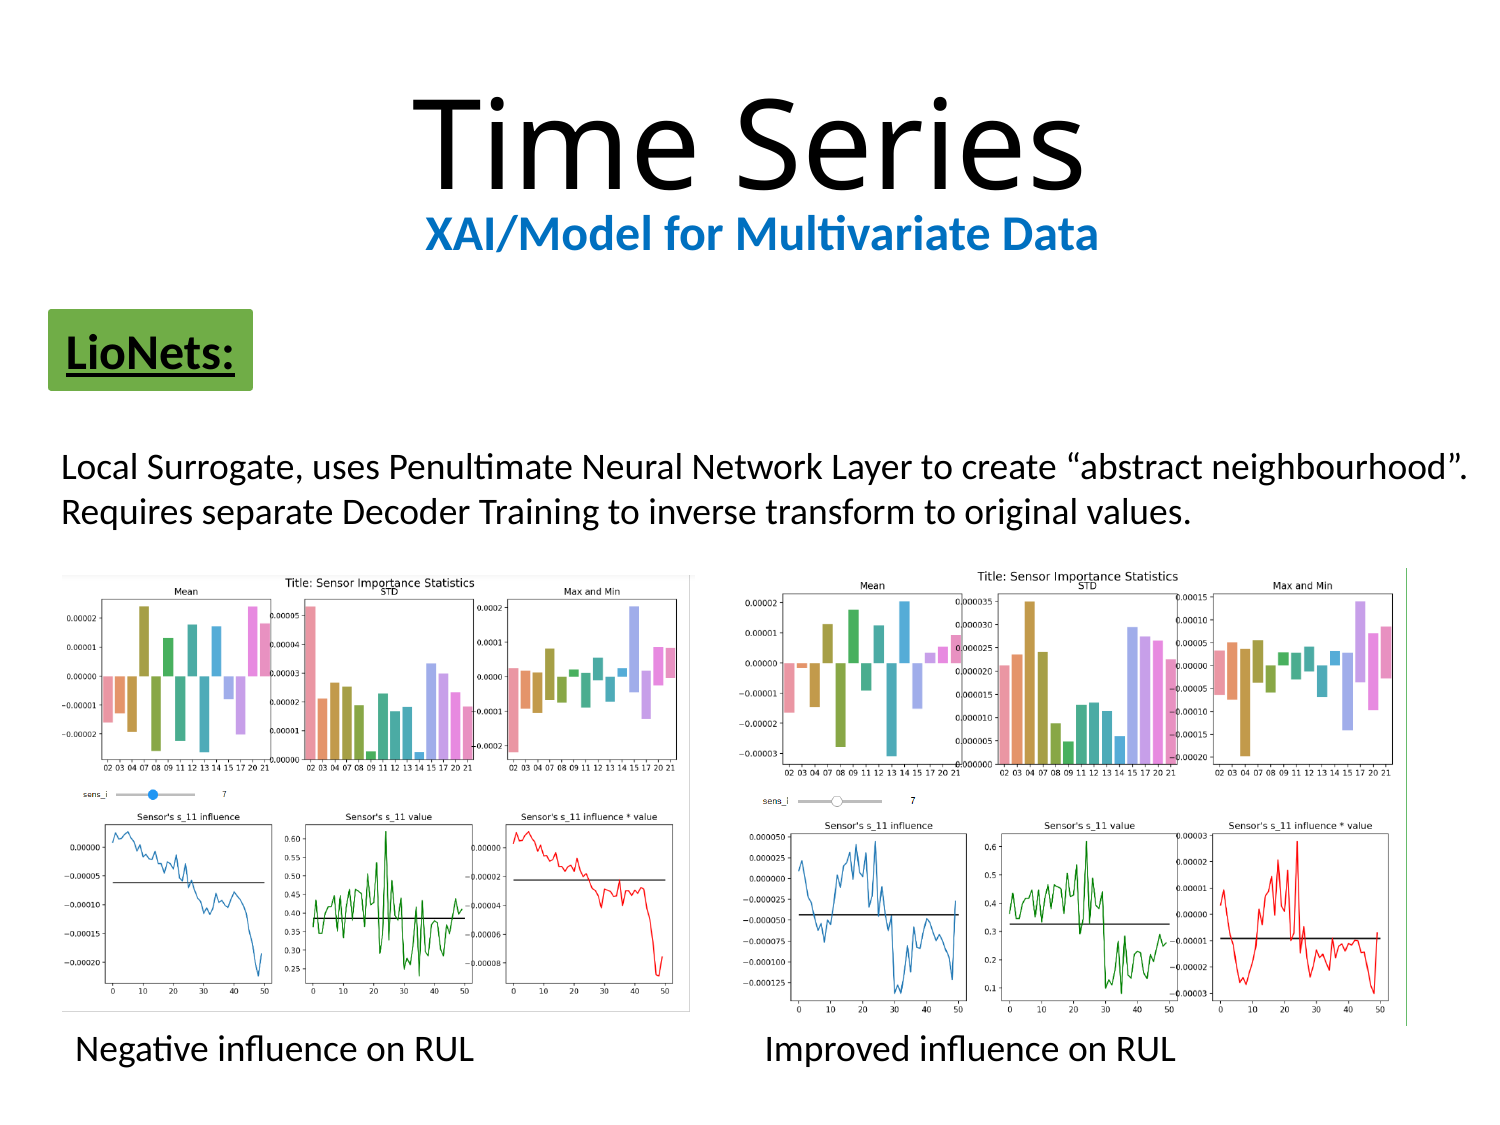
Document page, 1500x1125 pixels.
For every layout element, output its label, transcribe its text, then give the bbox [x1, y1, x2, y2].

text_box Local Surrogate, uses Penultimate Neural Network Layer to create “abstract neighbourhood”. Requires separate Decoder Training to inverse transform to original values. [46, 434, 1485, 540]
title Time Series [50, 12, 1450, 225]
subtitle XAI/Model for Multivariate Data [62, 200, 1463, 389]
text_box LioNets: [50, 312, 251, 388]
text_box Negative influence on RUL [60, 1016, 490, 1077]
picture [724, 568, 1412, 1026]
text_box Improved influence on RUL [749, 1026, 1192, 1077]
picture [62, 575, 695, 1017]
